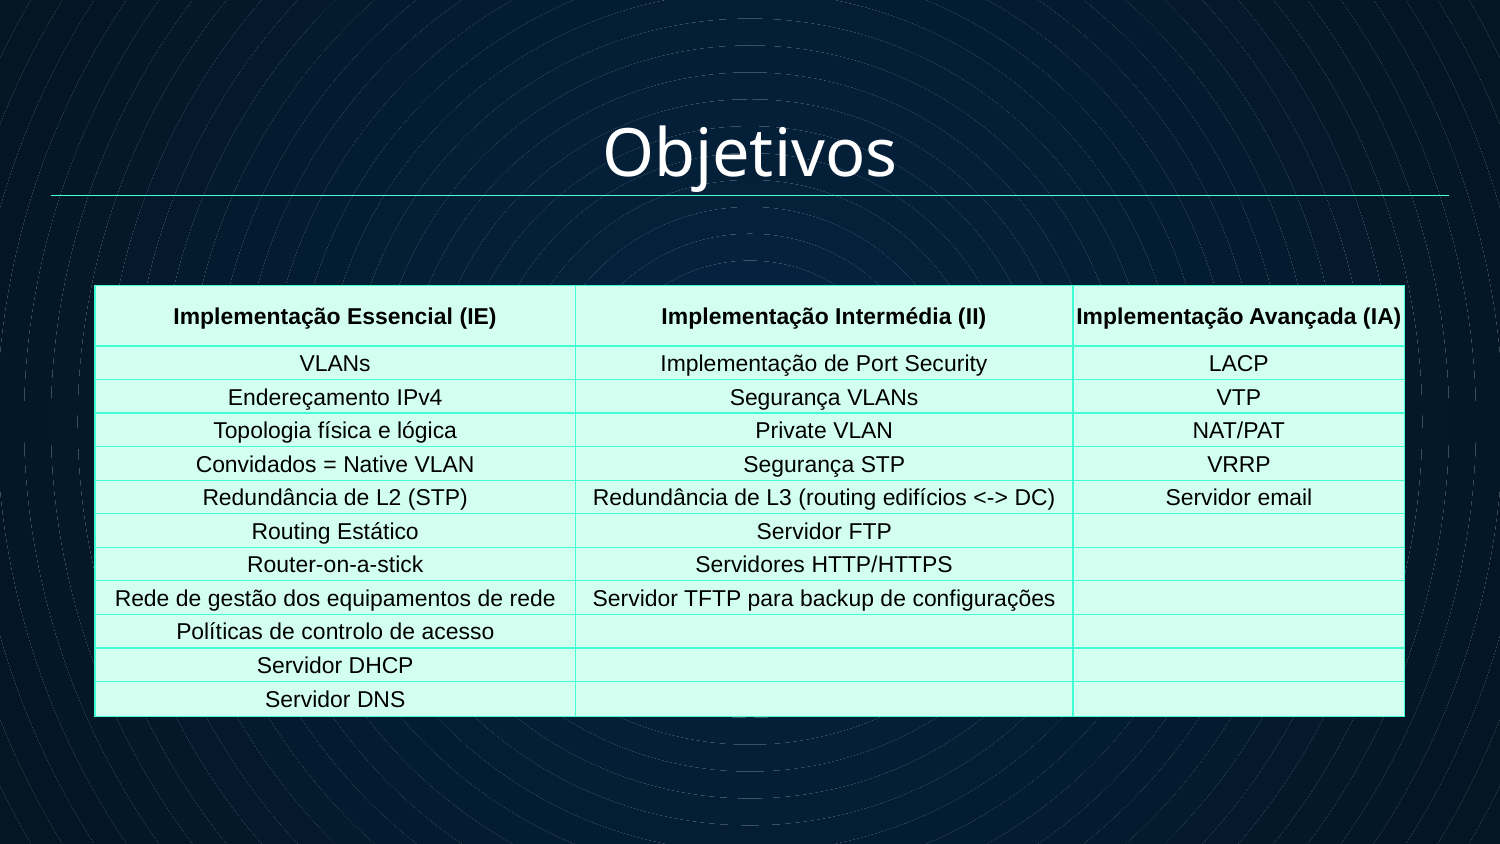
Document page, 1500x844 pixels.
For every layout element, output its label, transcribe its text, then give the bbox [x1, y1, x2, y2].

table_cell VTP [1074, 380, 1404, 412]
table_cell Servidor FTP [576, 514, 1072, 547]
table_cell Servidor TFTP para backup de configurações [576, 581, 1072, 614]
table_cell Redundância de L3 (routing edifícios <-> DC) [576, 481, 1072, 513]
table_cell Políticas de controlo de acesso [96, 615, 575, 647]
table_header Implementação Intermédia (II) [576, 286, 1072, 345]
table_cell [1074, 682, 1404, 716]
table_header Implementação Essencial (IE) [96, 286, 575, 345]
title Objetivos [51, 202, 1449, 206]
table_cell Redundância de L2 (STP) [96, 481, 575, 513]
table_header Implementação Avançada (IA) [1074, 286, 1404, 345]
table_cell VRRP [1074, 447, 1404, 480]
table_cell Segurança VLANs [576, 380, 1072, 412]
table_cell [1074, 615, 1404, 647]
table_cell LACP [1074, 347, 1404, 379]
table_cell Implementação de Port Security [576, 347, 1072, 379]
table_cell Topologia física e lógica [96, 414, 575, 446]
table_cell Servidor DNS [96, 682, 575, 716]
table_cell [576, 615, 1072, 647]
table_cell Router-on-a-stick [96, 548, 575, 580]
table_cell Servidor email [1074, 481, 1404, 513]
table_cell [1074, 548, 1404, 580]
table_cell [1074, 514, 1404, 547]
table_cell Convidados = Native VLAN [96, 447, 575, 480]
table_cell [1074, 649, 1404, 681]
table_cell Servidores HTTP/HTTPS [576, 548, 1072, 580]
table_cell Routing Estático [96, 514, 575, 547]
title Objetivos [51, 105, 1449, 195]
table_cell NAT/PAT [1074, 414, 1404, 446]
table_cell [576, 682, 1072, 716]
table_cell [576, 649, 1072, 681]
table_cell [1074, 581, 1404, 614]
table_cell Rede de gestão dos equipamentos de rede [96, 581, 575, 614]
table_cell Endereçamento IPv4 [96, 380, 575, 412]
table_cell Private VLAN [576, 414, 1072, 446]
table_cell VLANs [96, 347, 575, 379]
table_cell Segurança STP [576, 447, 1072, 480]
table_cell Servidor DHCP [96, 649, 575, 681]
